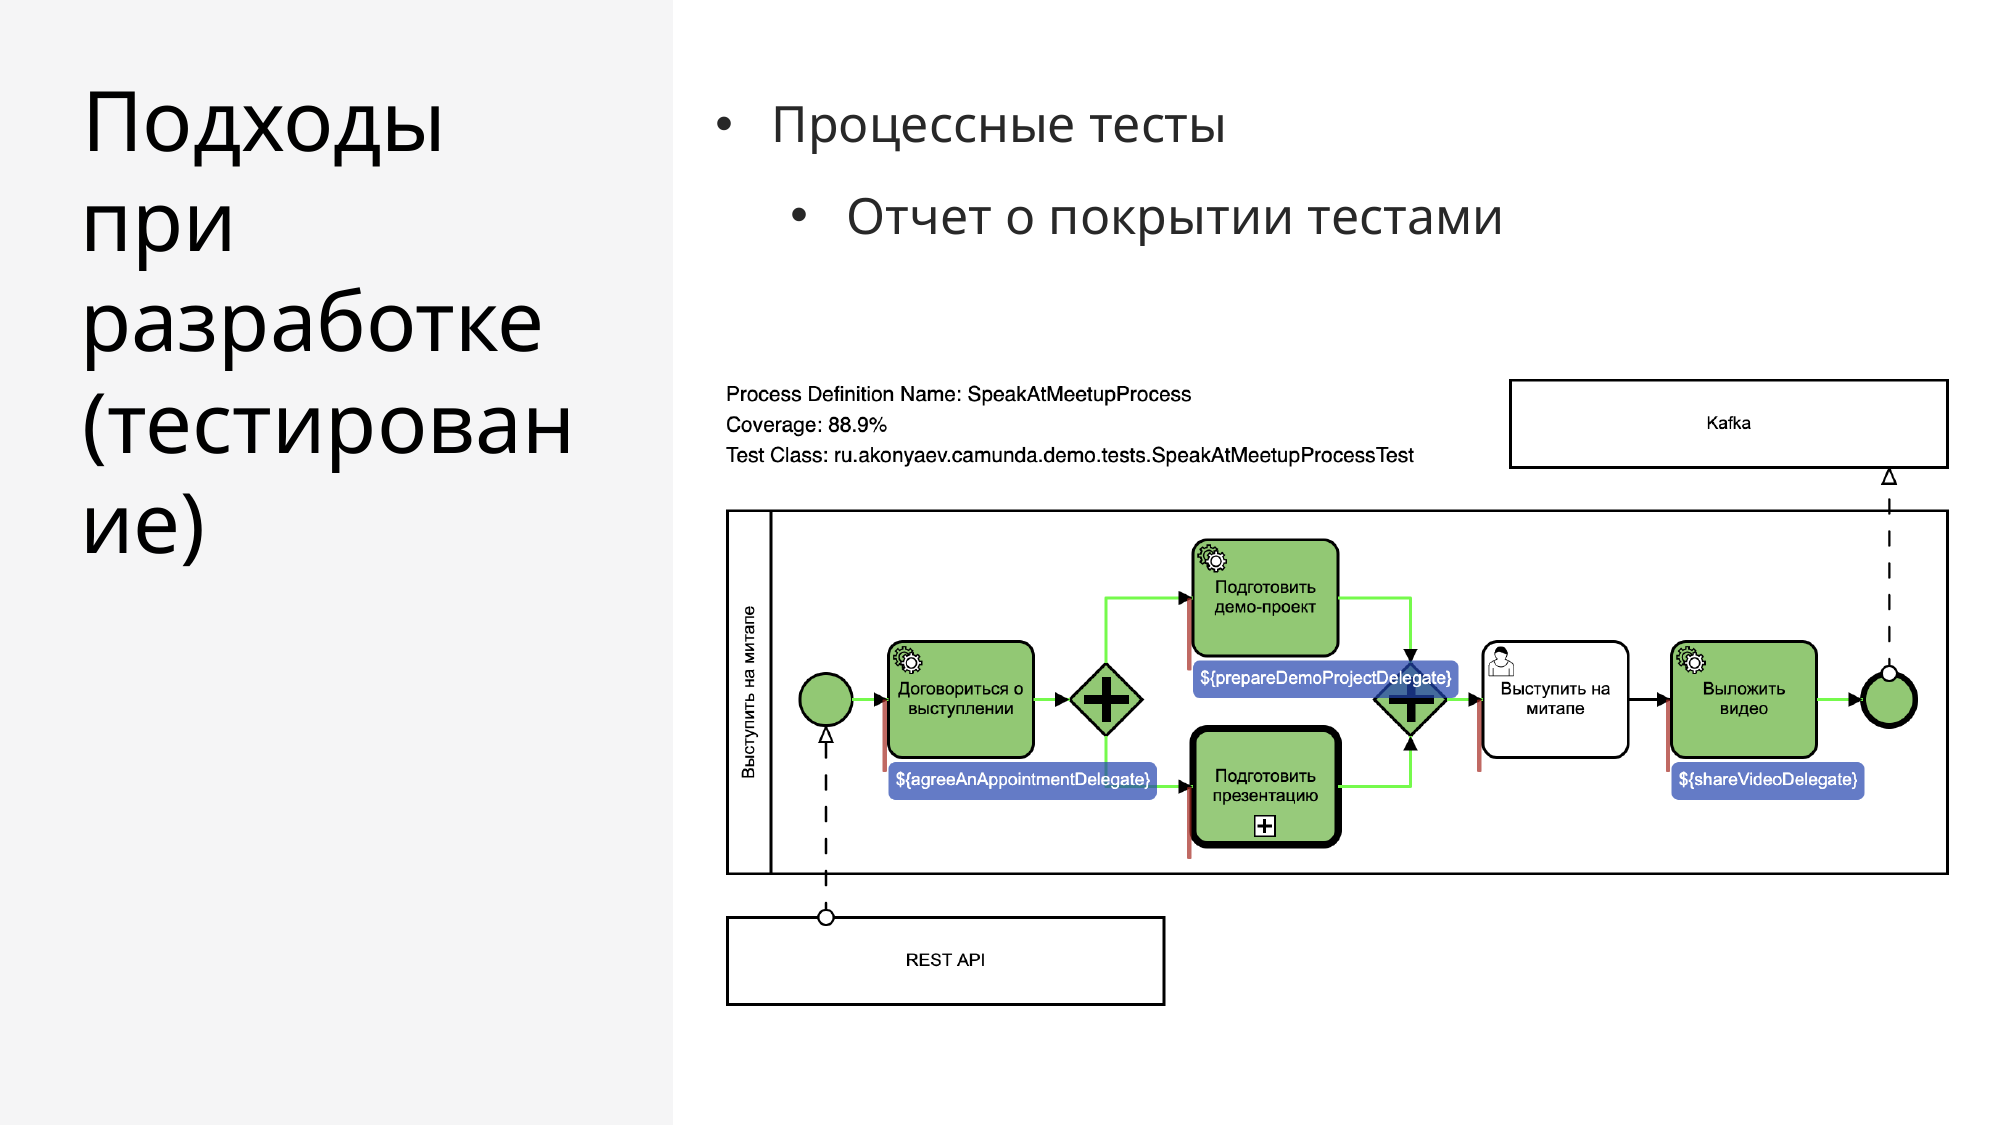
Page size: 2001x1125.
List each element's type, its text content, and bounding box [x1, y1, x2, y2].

text_box Подходы при разработке (тестирование) [75, 61, 627, 267]
text_box Процессные тесты Отчет о покрытии тестами [714, 61, 1925, 245]
picture [714, 366, 1957, 1018]
